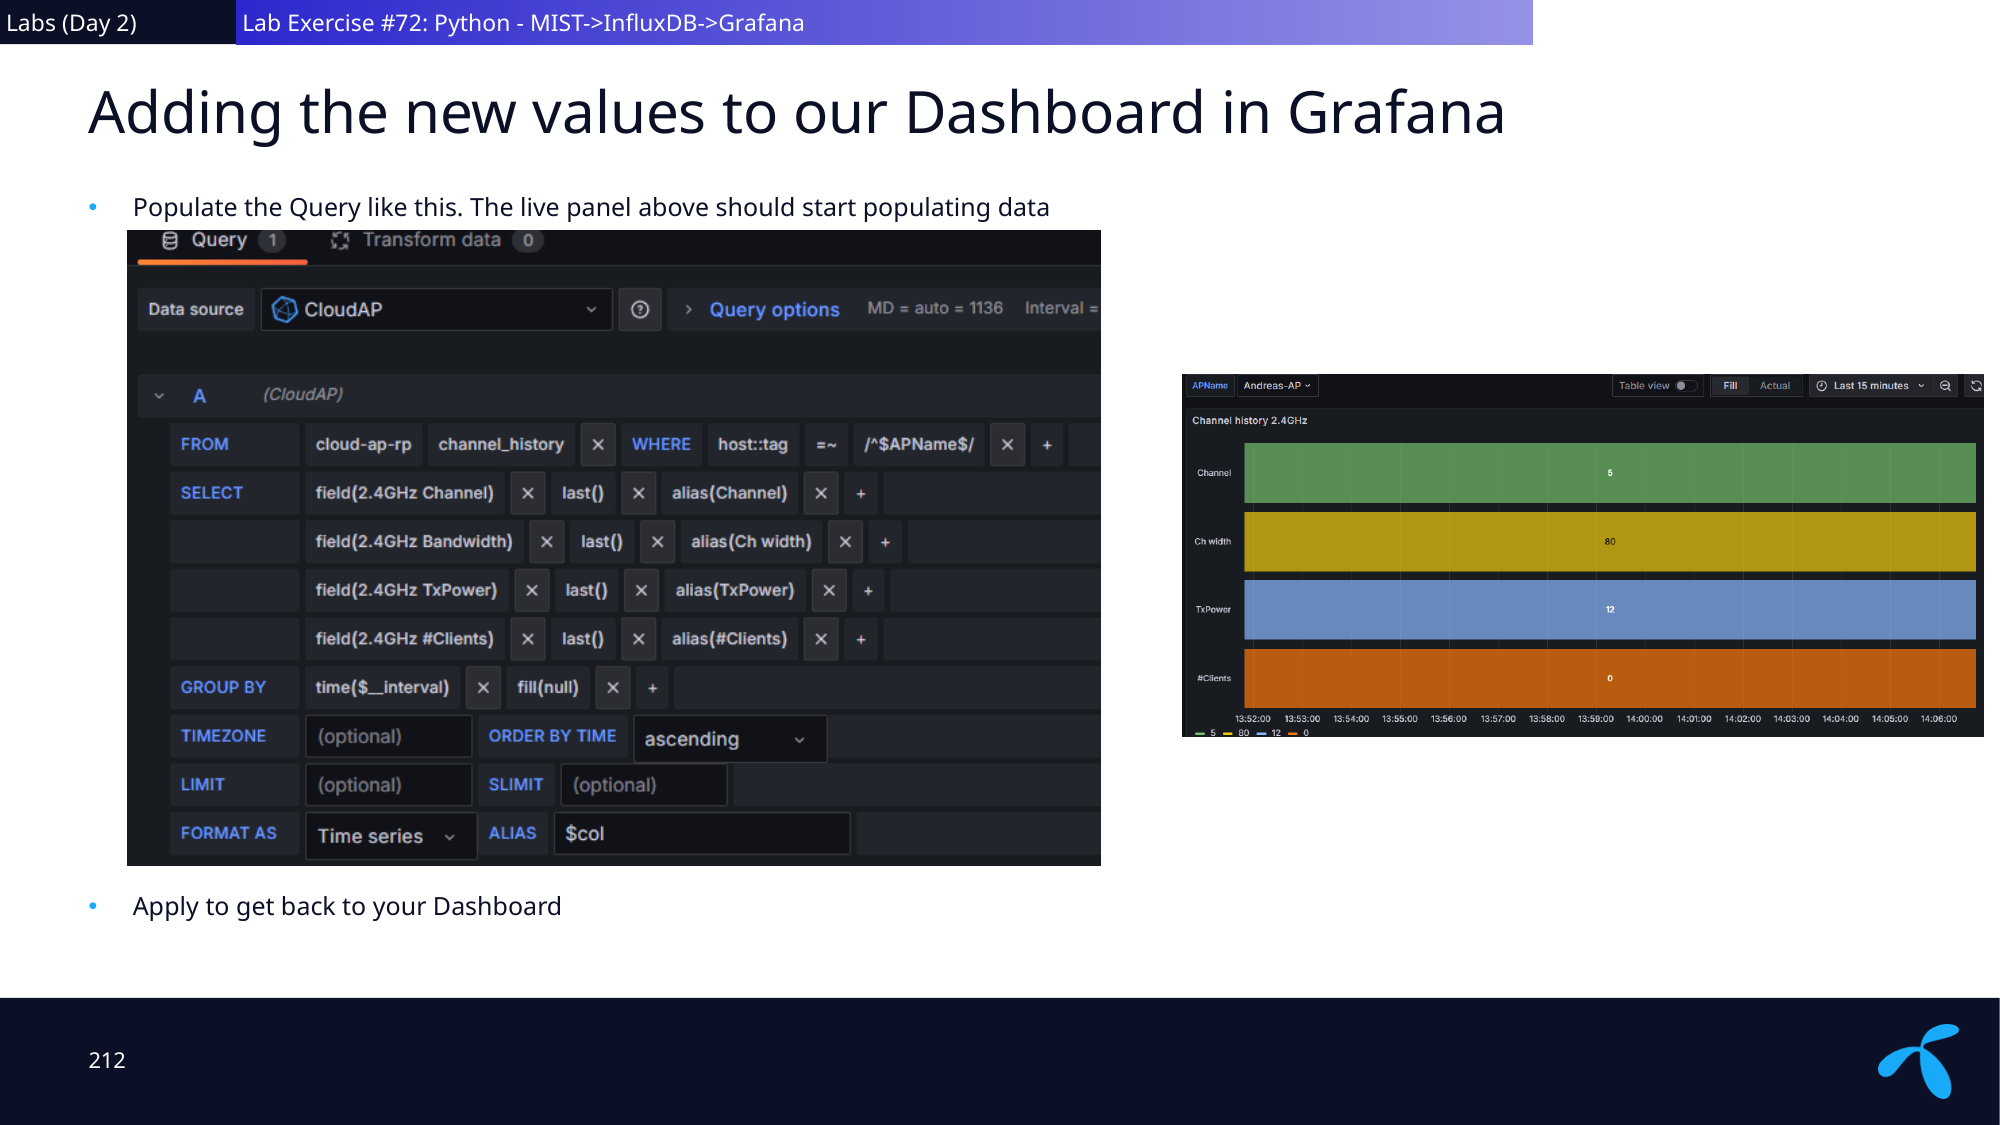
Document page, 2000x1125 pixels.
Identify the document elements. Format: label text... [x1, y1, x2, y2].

footer Labs (Day 2) [0, 0, 236, 45]
picture [1878, 1024, 1959, 1099]
slide_number 212 [88, 1024, 237, 1099]
title Adding the new values to our Dashboard in Grafana [88, 70, 1911, 160]
picture [1182, 374, 1984, 737]
text_box Lab Exercise #72: Python - MIST->InfluxDB->Grafana [236, 0, 1533, 45]
list Populate the Query like this. The live panel above should start populating data Apply to get back to your Dashboard [88, 160, 1869, 1055]
picture [127, 229, 1101, 866]
